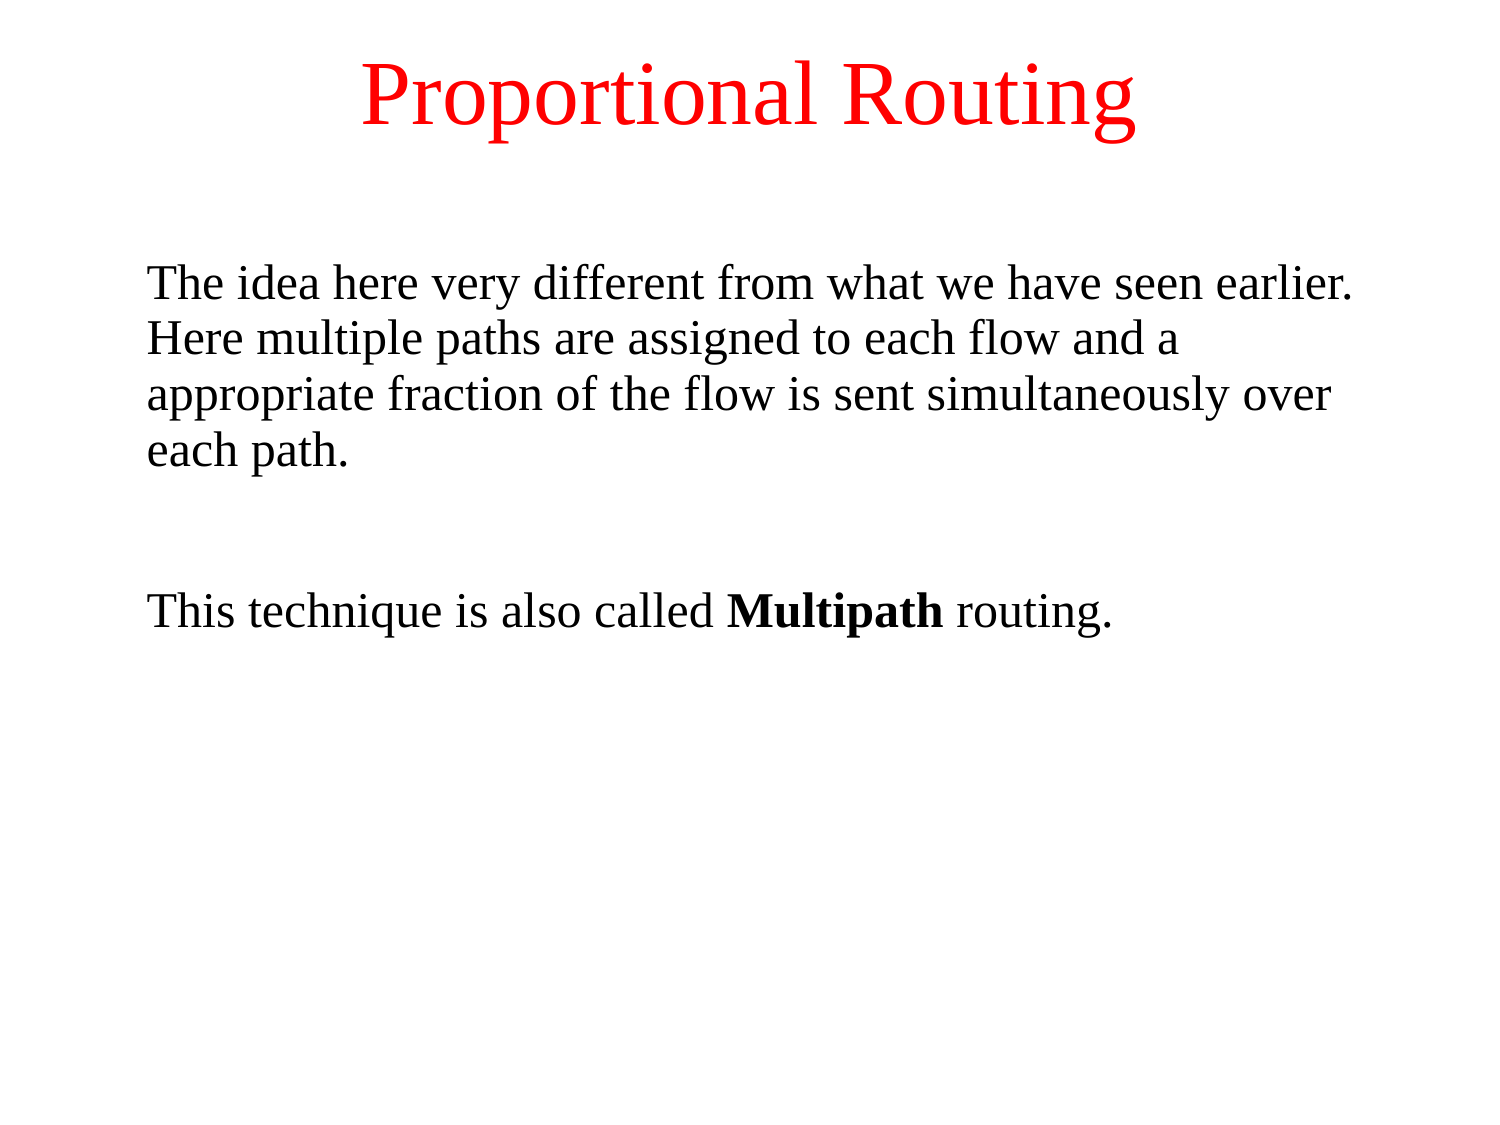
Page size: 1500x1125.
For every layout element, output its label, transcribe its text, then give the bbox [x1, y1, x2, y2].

title Proportional Routing [0, 0, 1500, 188]
text_box The idea here very different from what we have seen earlier. Here multiple paths are assigned to each flow and a appropriate fraction of the flow is sent simultaneously over each path. This technique is also called Multipath routing. [146, 254, 1402, 638]
